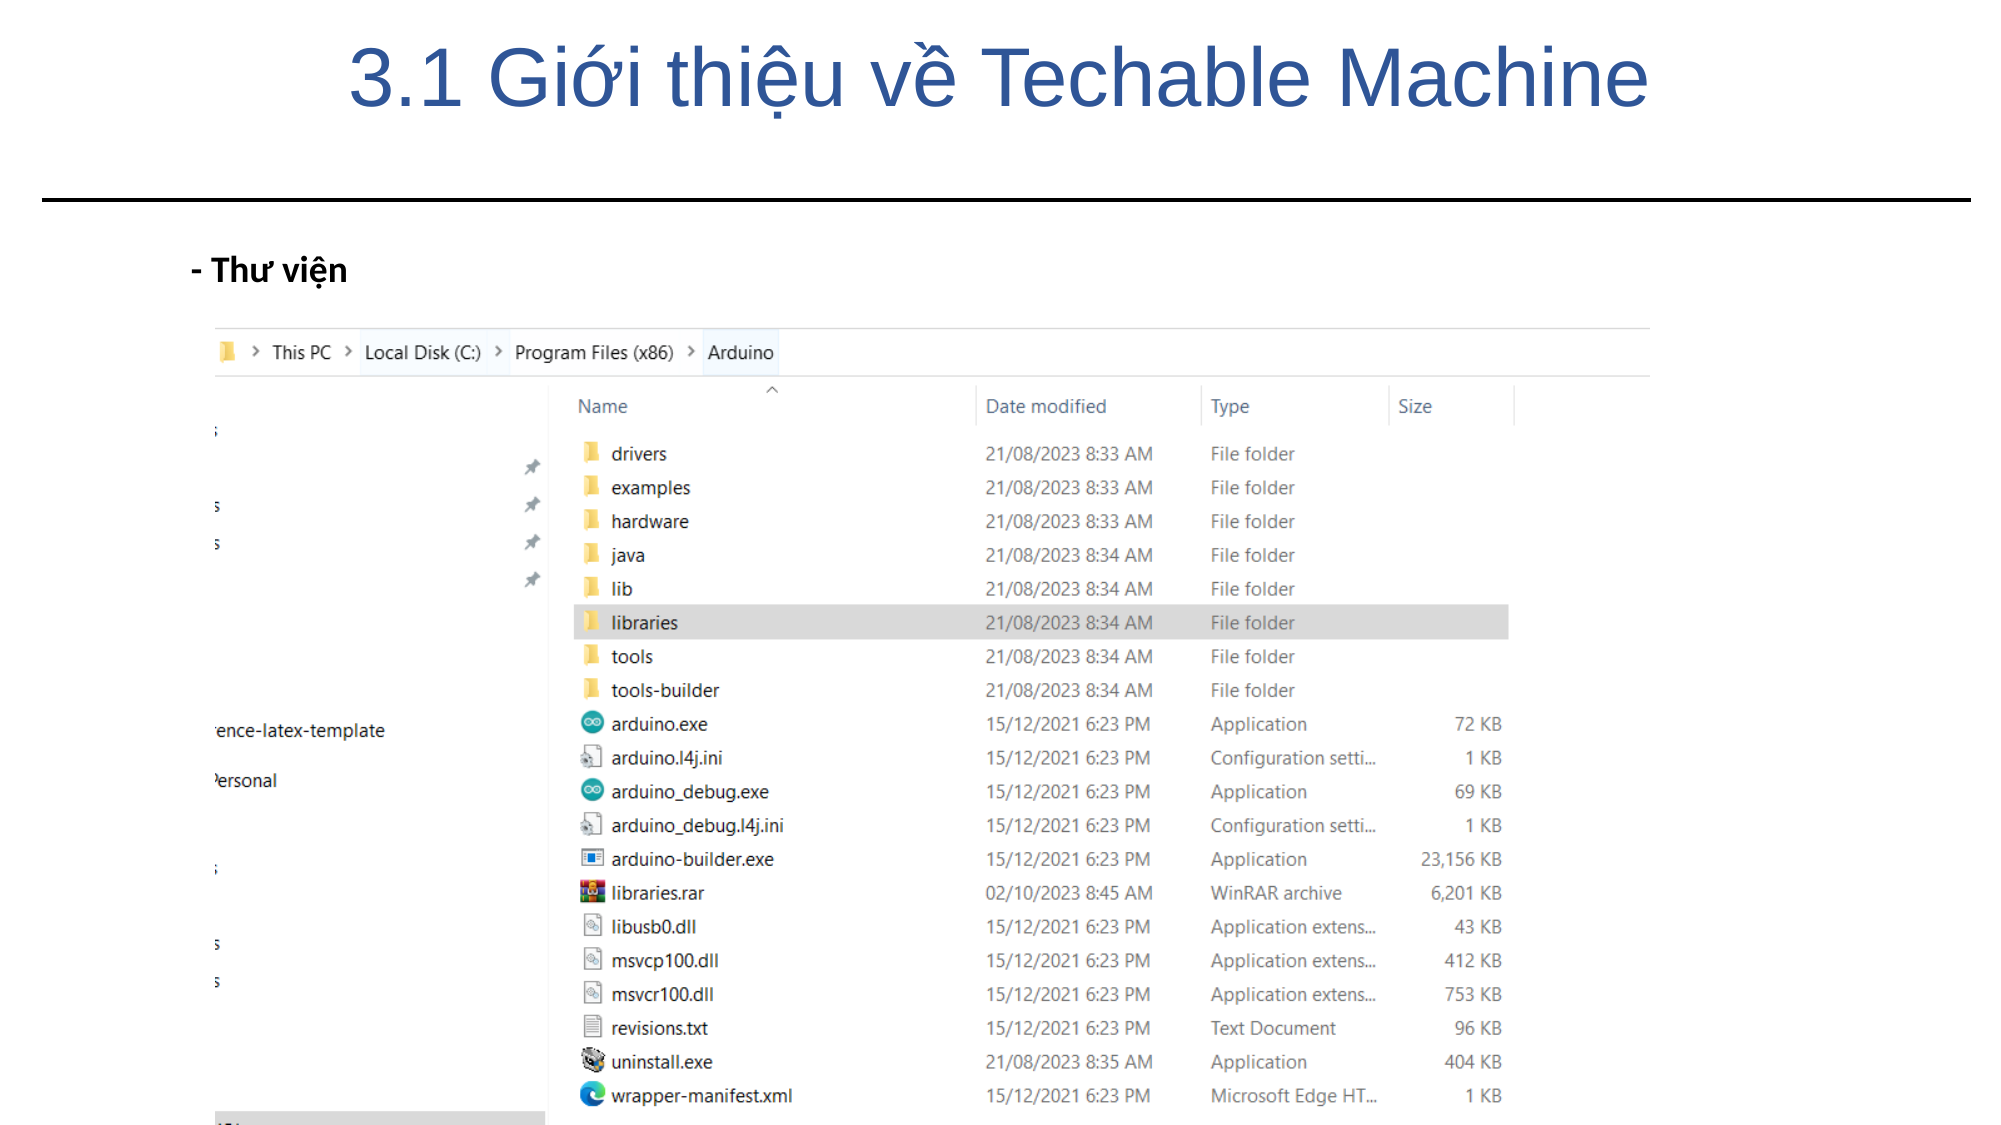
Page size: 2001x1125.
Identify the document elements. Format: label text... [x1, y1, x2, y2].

picture [215, 323, 1650, 1125]
text_box - Thư viện [176, 237, 1860, 298]
title 3.1 Giới thiệu về Techable Machine [249, 10, 1750, 148]
